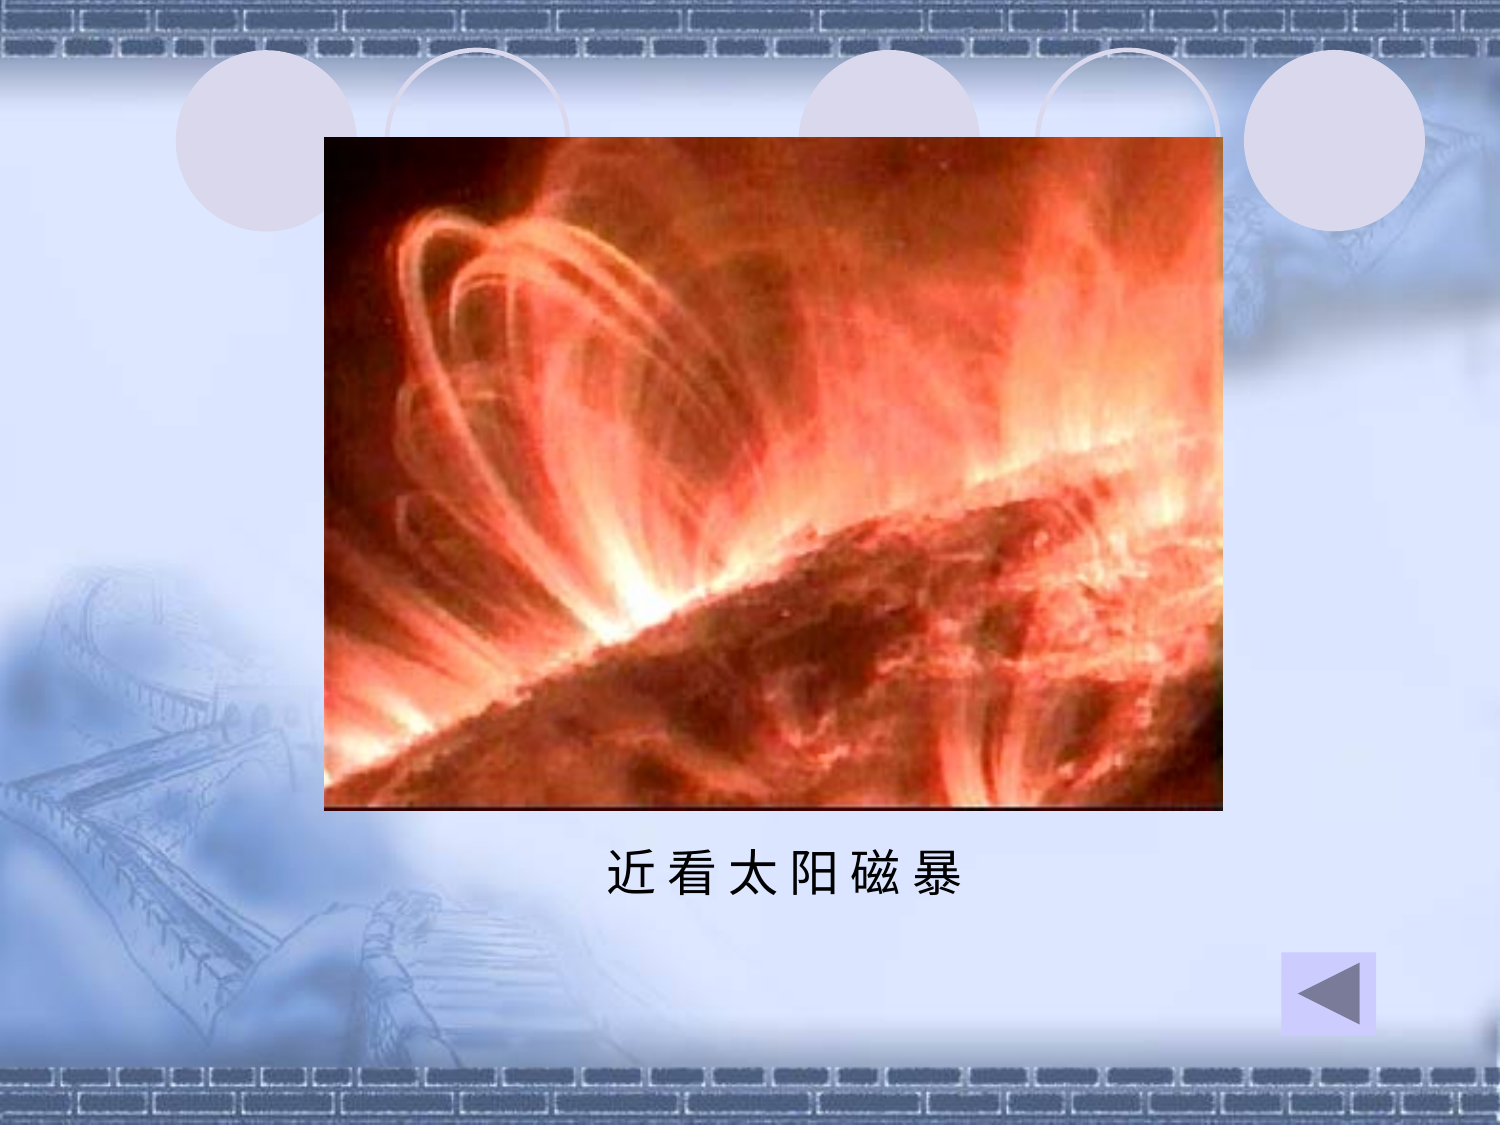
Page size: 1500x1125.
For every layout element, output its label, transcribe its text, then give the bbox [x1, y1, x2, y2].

text_box 近 看 太 阳 磁 暴 [591, 834, 978, 909]
picture [0, 0, 1500, 1125]
text_box [1281, 952, 1377, 1035]
